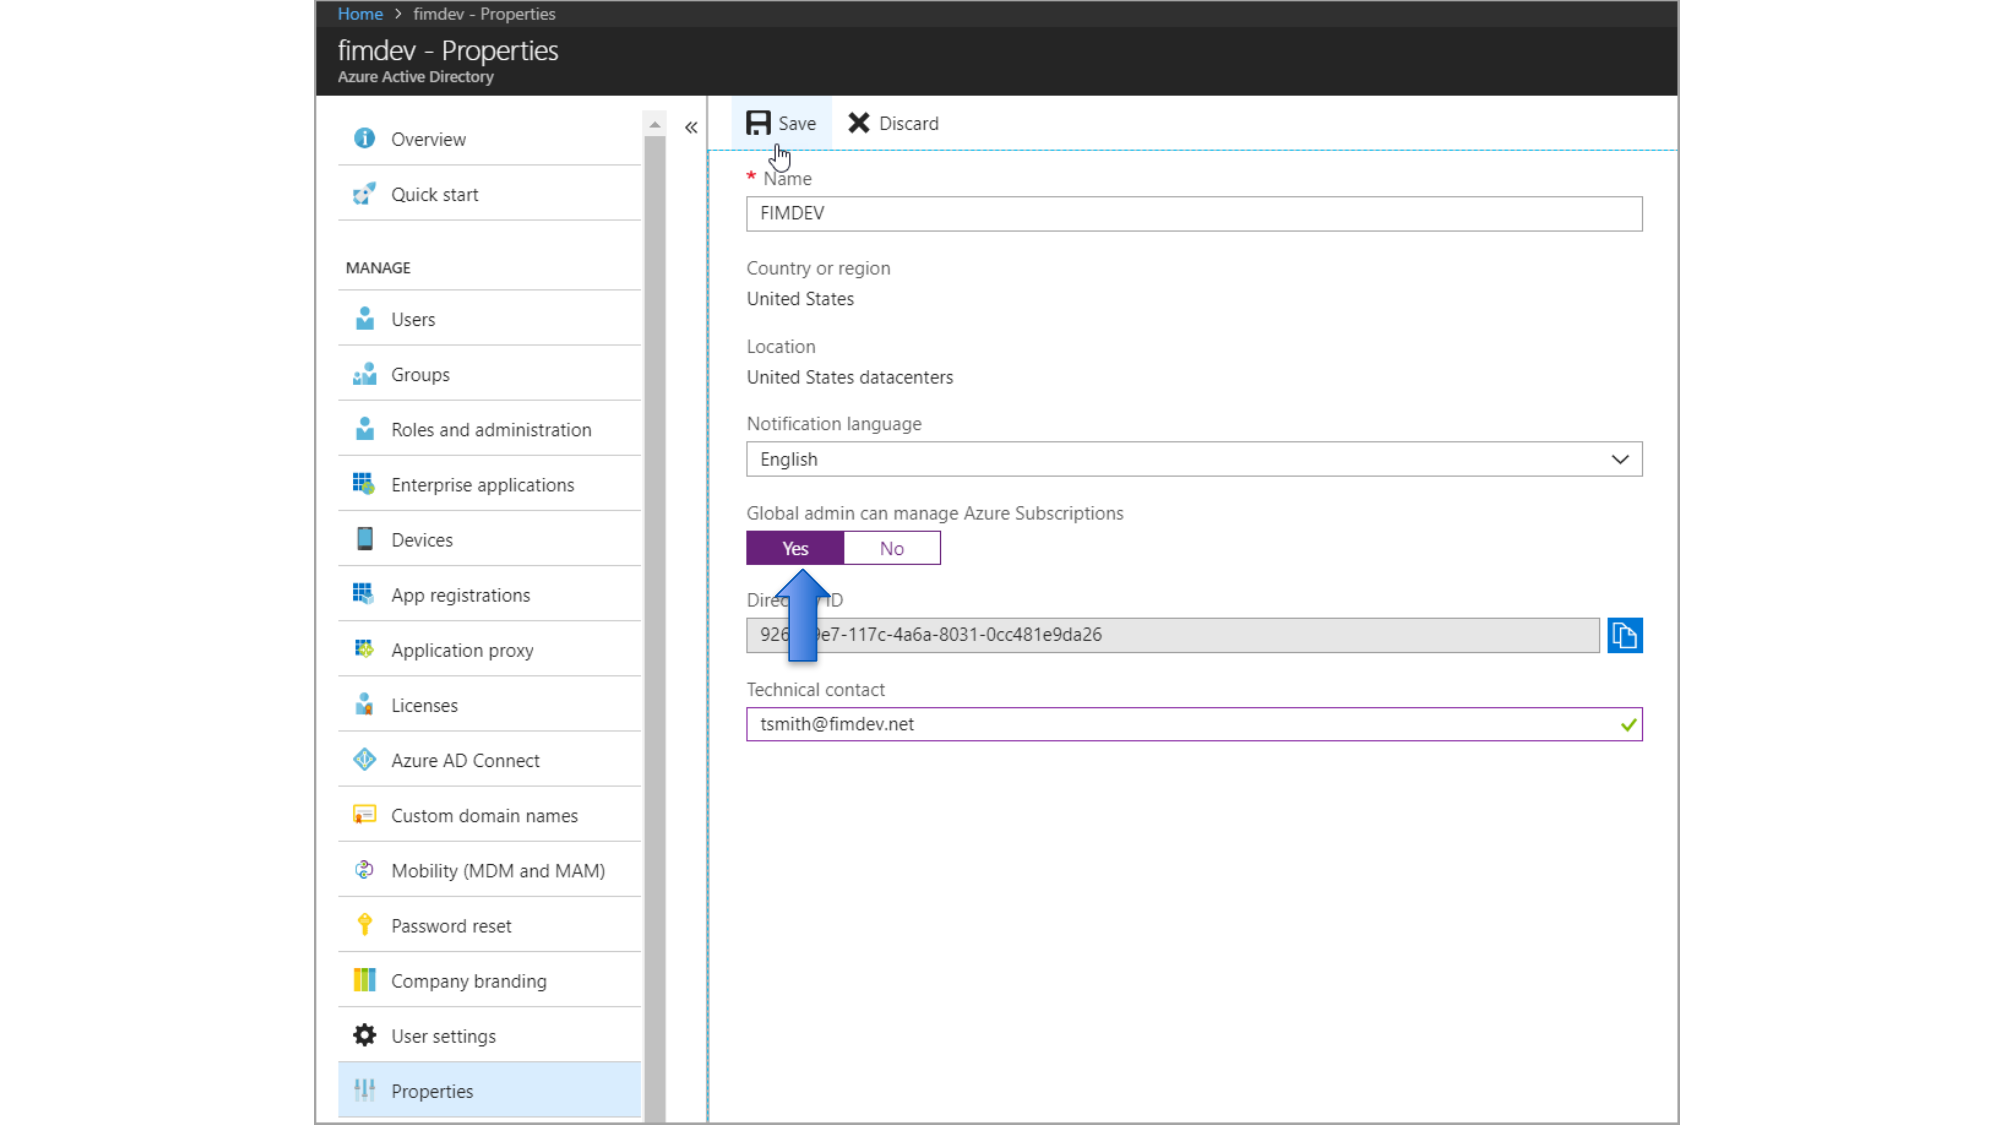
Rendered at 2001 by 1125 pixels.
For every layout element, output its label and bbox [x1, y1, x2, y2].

list [314, 0, 1680, 1125]
